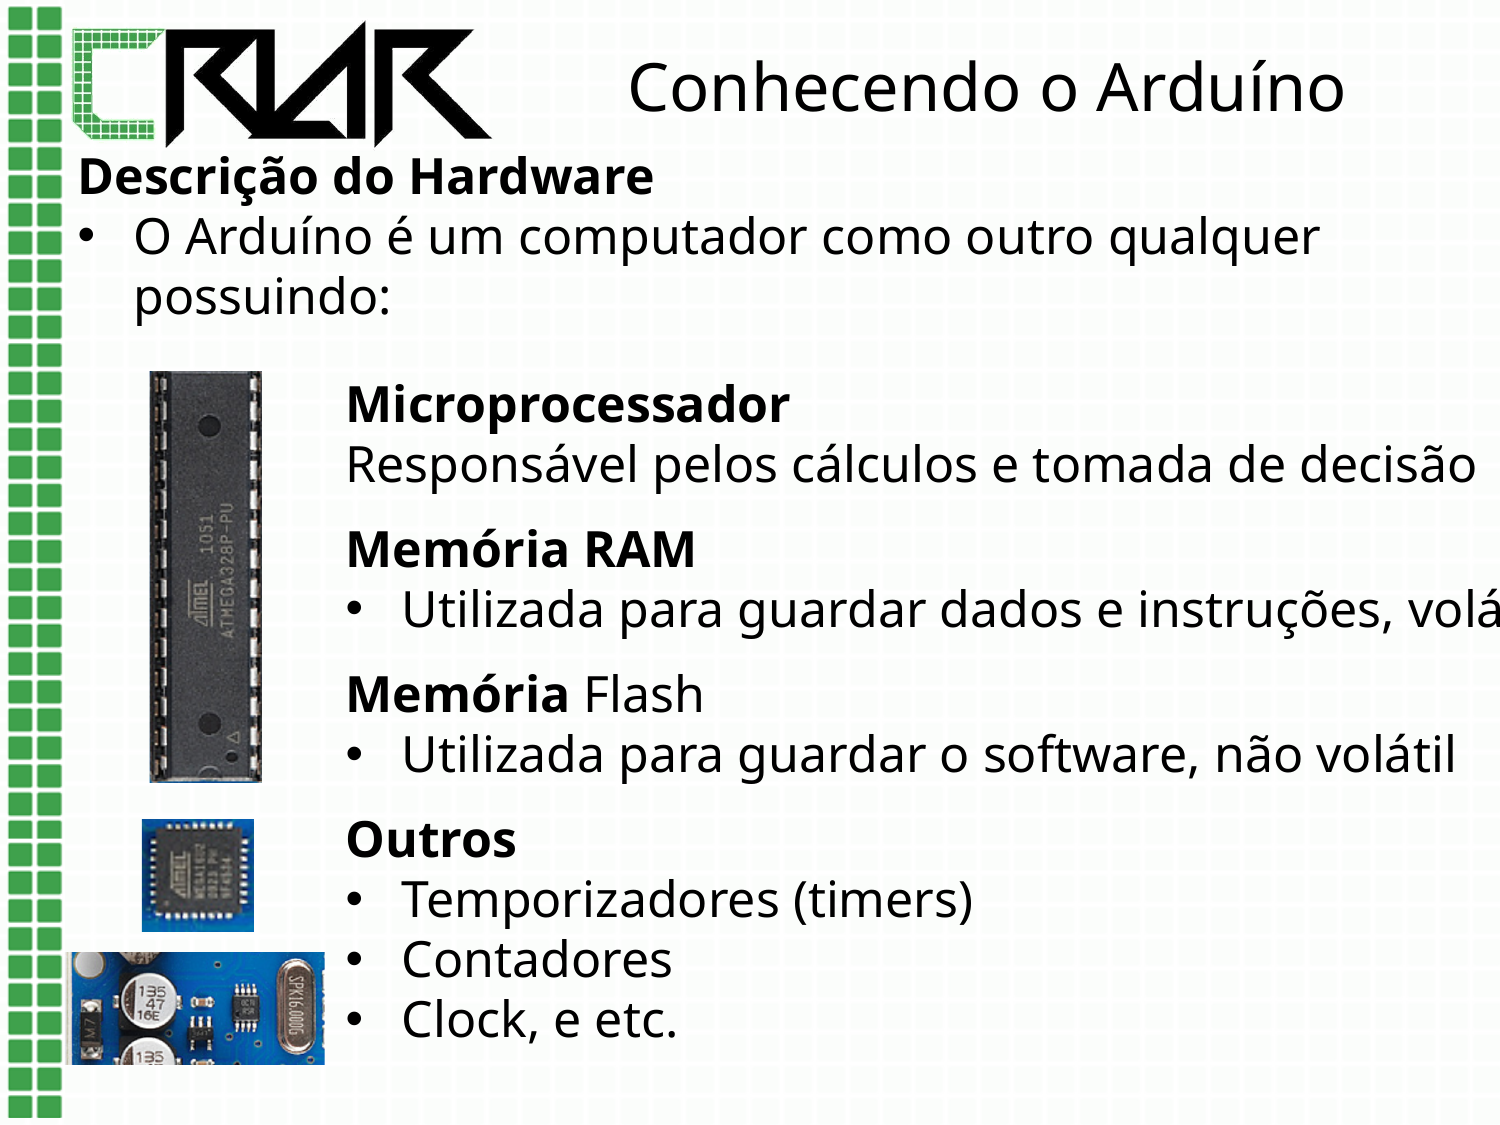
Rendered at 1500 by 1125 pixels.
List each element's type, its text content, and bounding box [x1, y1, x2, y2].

text_box Descrição do Hardware O Arduíno é um computador como outro qualquer possuindo: [71, 137, 1500, 332]
picture [0, 4, 412, 1125]
picture [68, 18, 496, 151]
text_box Conhecendo o Arduíno [501, 31, 1497, 137]
text_box Microprocessador Responsável pelos cálculos e tomada de decisão Memória RAM Utilizada para guardar dados e instruções, volátil Memória Flash Utilizada para guardar o software, não volátil Outros Temporizadores (timers) Contadores Clock, e etc. [330, 340, 1500, 1056]
